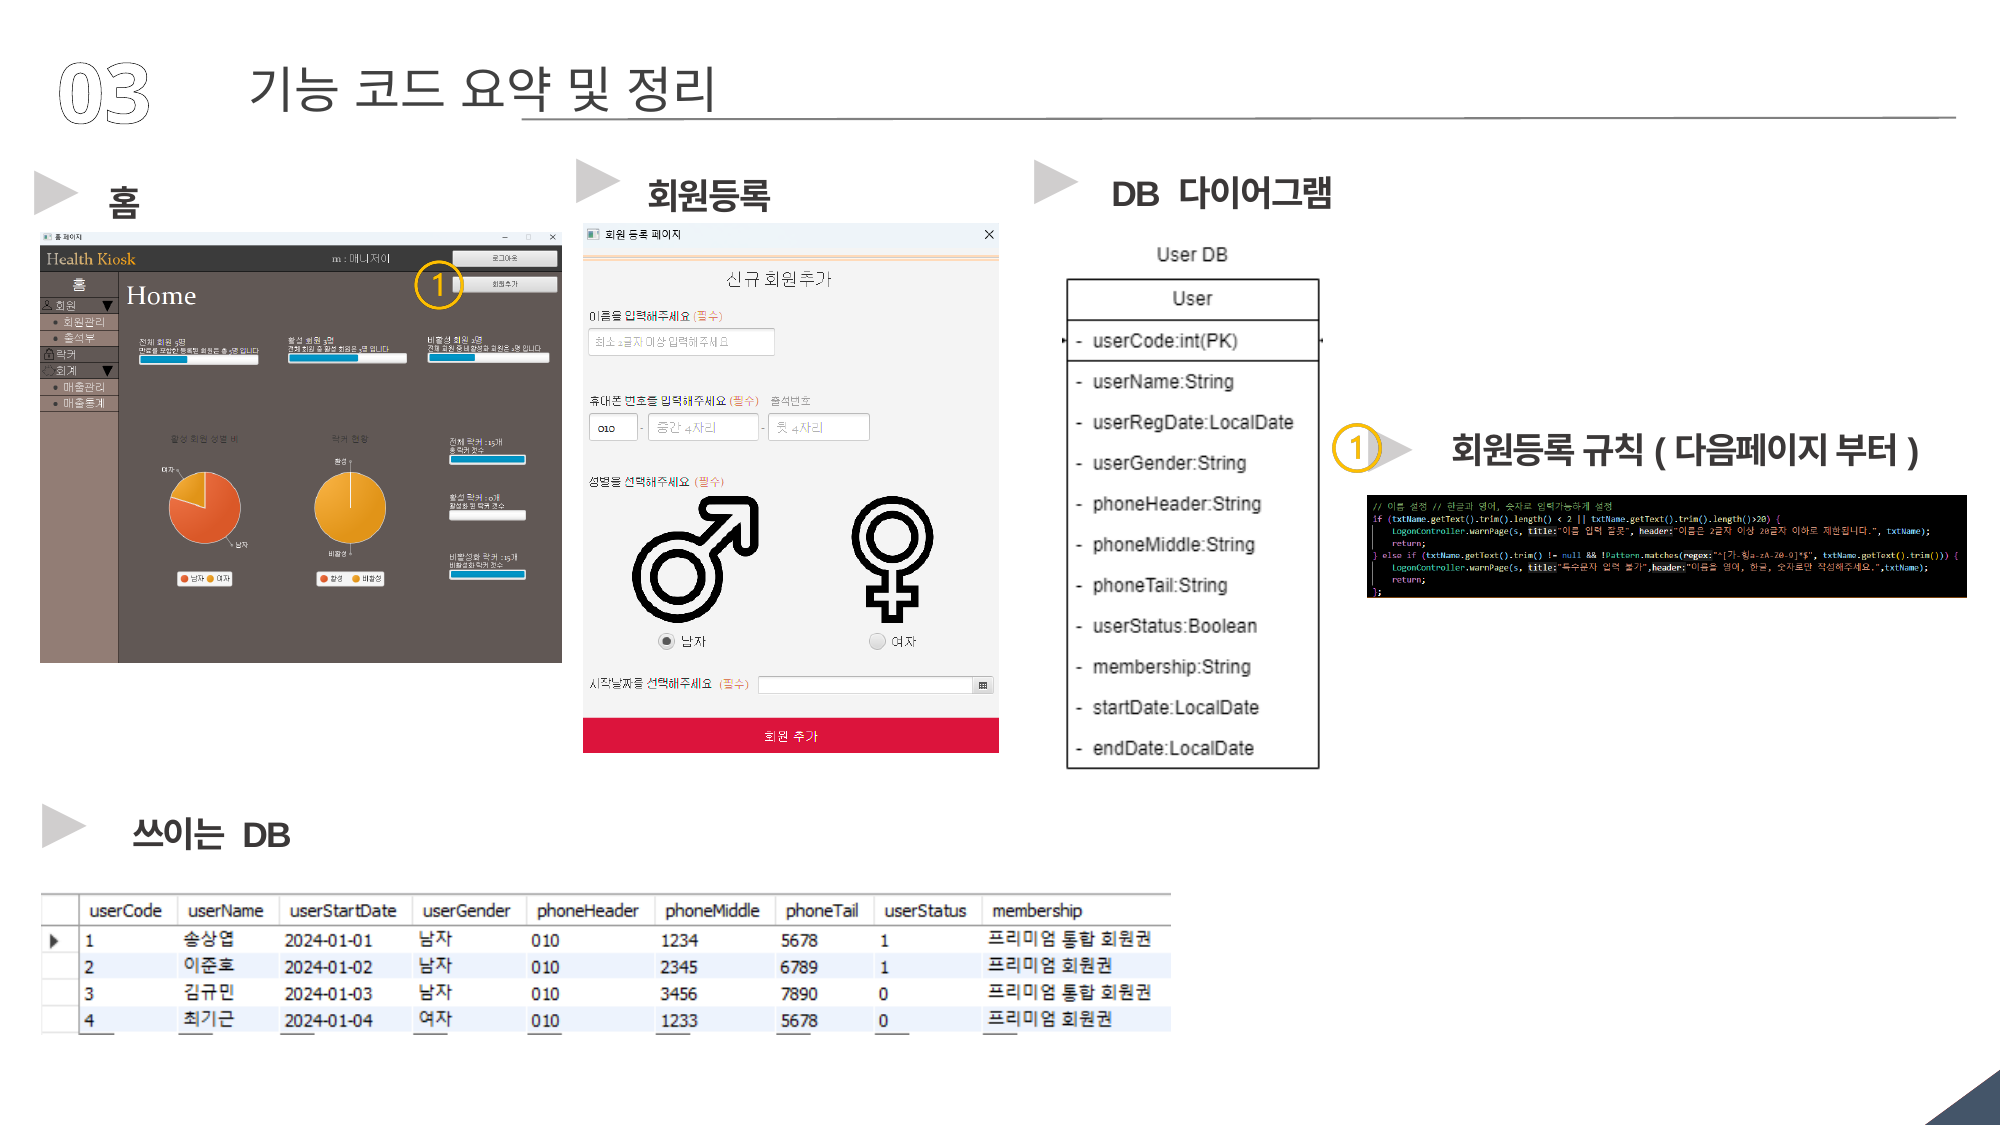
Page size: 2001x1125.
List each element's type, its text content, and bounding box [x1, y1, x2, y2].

text_box 회원등록 규칙(다음페이지 부터) [1436, 399, 1951, 479]
picture [1062, 235, 1323, 785]
text_box 03 [41, 32, 233, 148]
picture [1366, 495, 1967, 598]
text_box ▶ [1354, 399, 1437, 485]
picture [41, 892, 1171, 1035]
text_box DB 다이어그램 [1096, 141, 1375, 221]
text_box ▶ [19, 142, 103, 228]
text_box ▶ [561, 130, 644, 216]
text_box 회원등록 [632, 145, 810, 223]
text_box 홈 [93, 152, 162, 232]
text_box 기능 코드 요약 및 정리 [233, 51, 734, 127]
picture [40, 232, 562, 663]
text_box ▶ [1019, 131, 1102, 217]
text_box 쓰이는 DB [117, 783, 395, 862]
picture [583, 223, 999, 753]
text_box ▶ [27, 775, 111, 861]
picture [1327, 418, 1387, 478]
